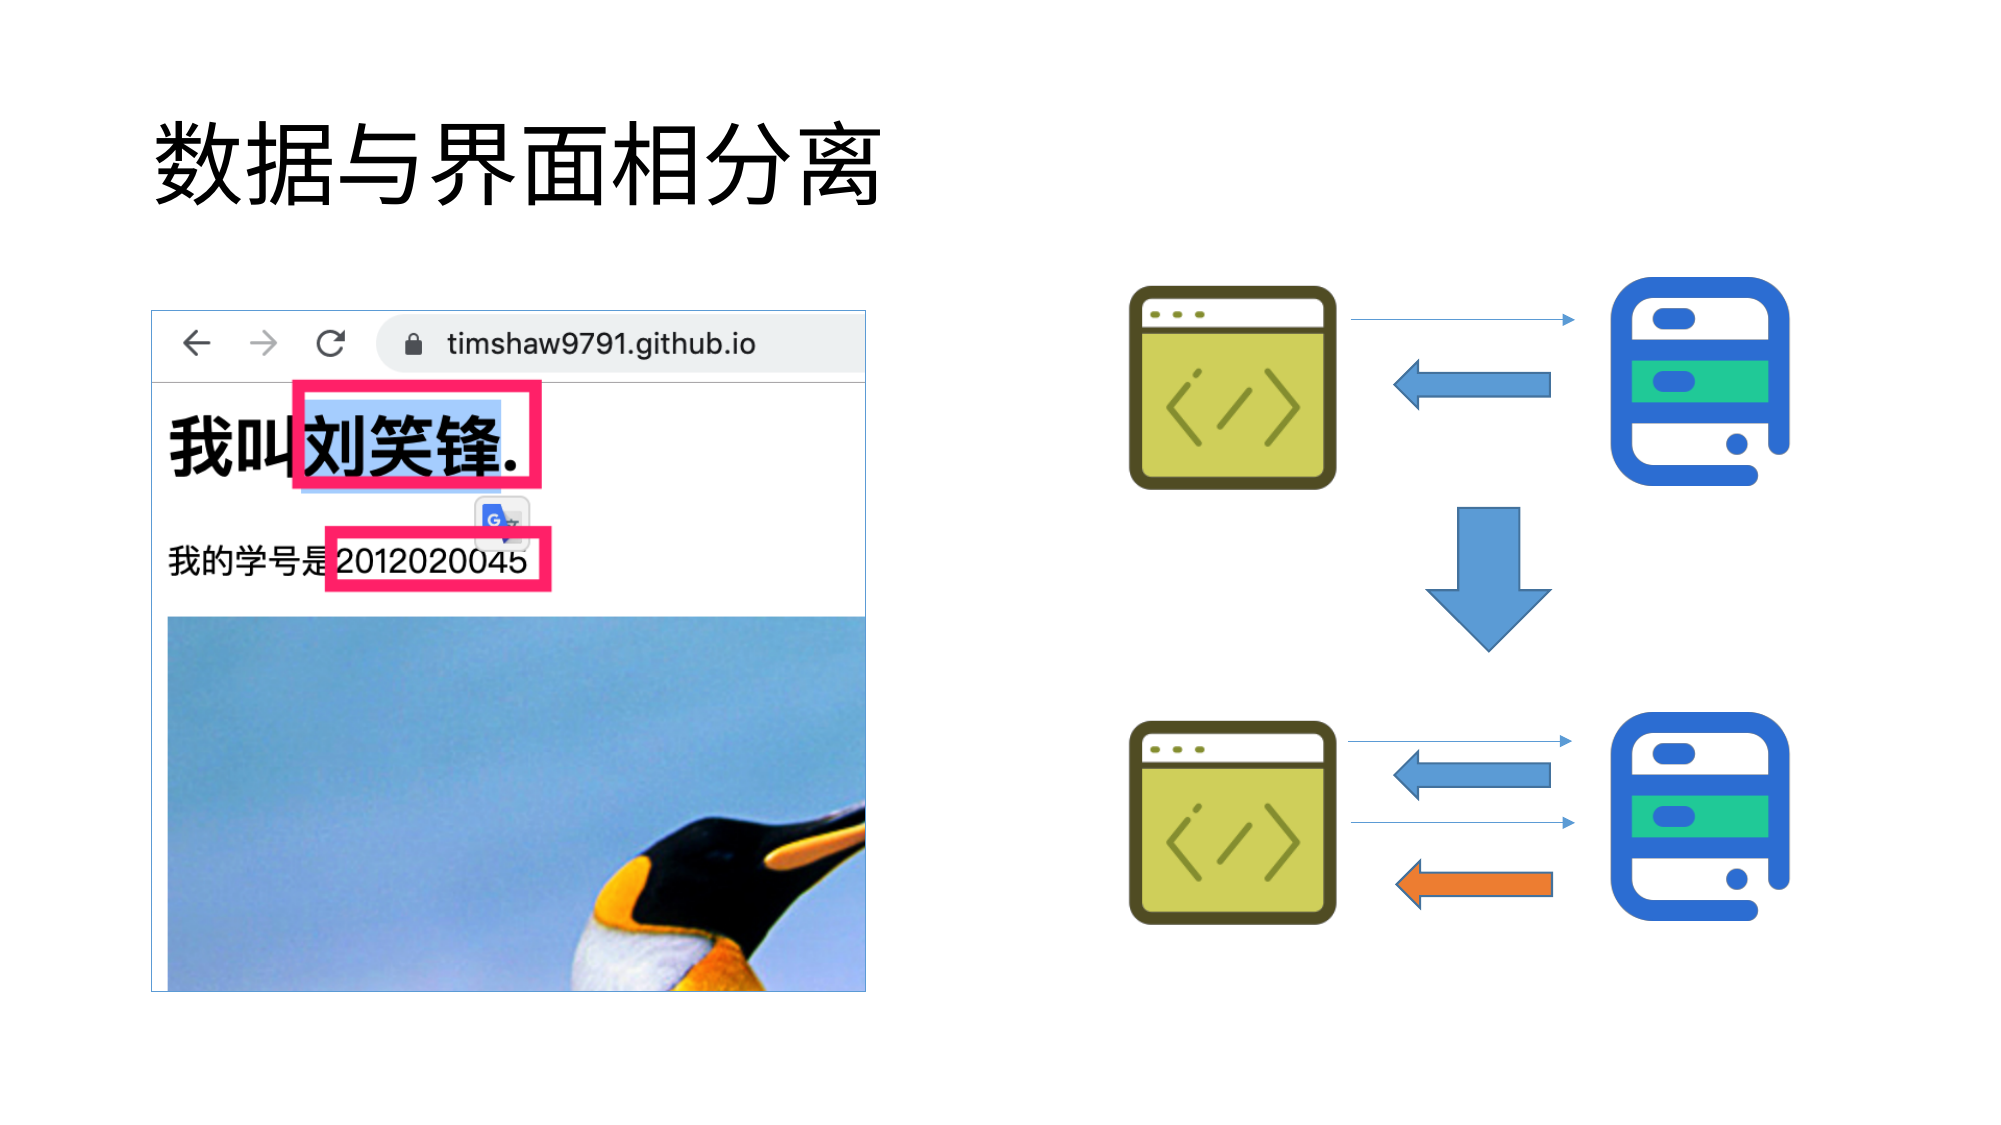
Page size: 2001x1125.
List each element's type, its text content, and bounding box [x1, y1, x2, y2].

picture [1595, 277, 1805, 486]
picture [1595, 712, 1805, 921]
picture [151, 310, 866, 992]
text_box [1425, 506, 1553, 653]
text_box [1392, 358, 1551, 411]
picture [1111, 703, 1351, 943]
text_box [1392, 748, 1551, 802]
title 数据与界面相分离 [137, 59, 1863, 278]
text_box [1395, 858, 1554, 911]
picture [1111, 268, 1351, 508]
